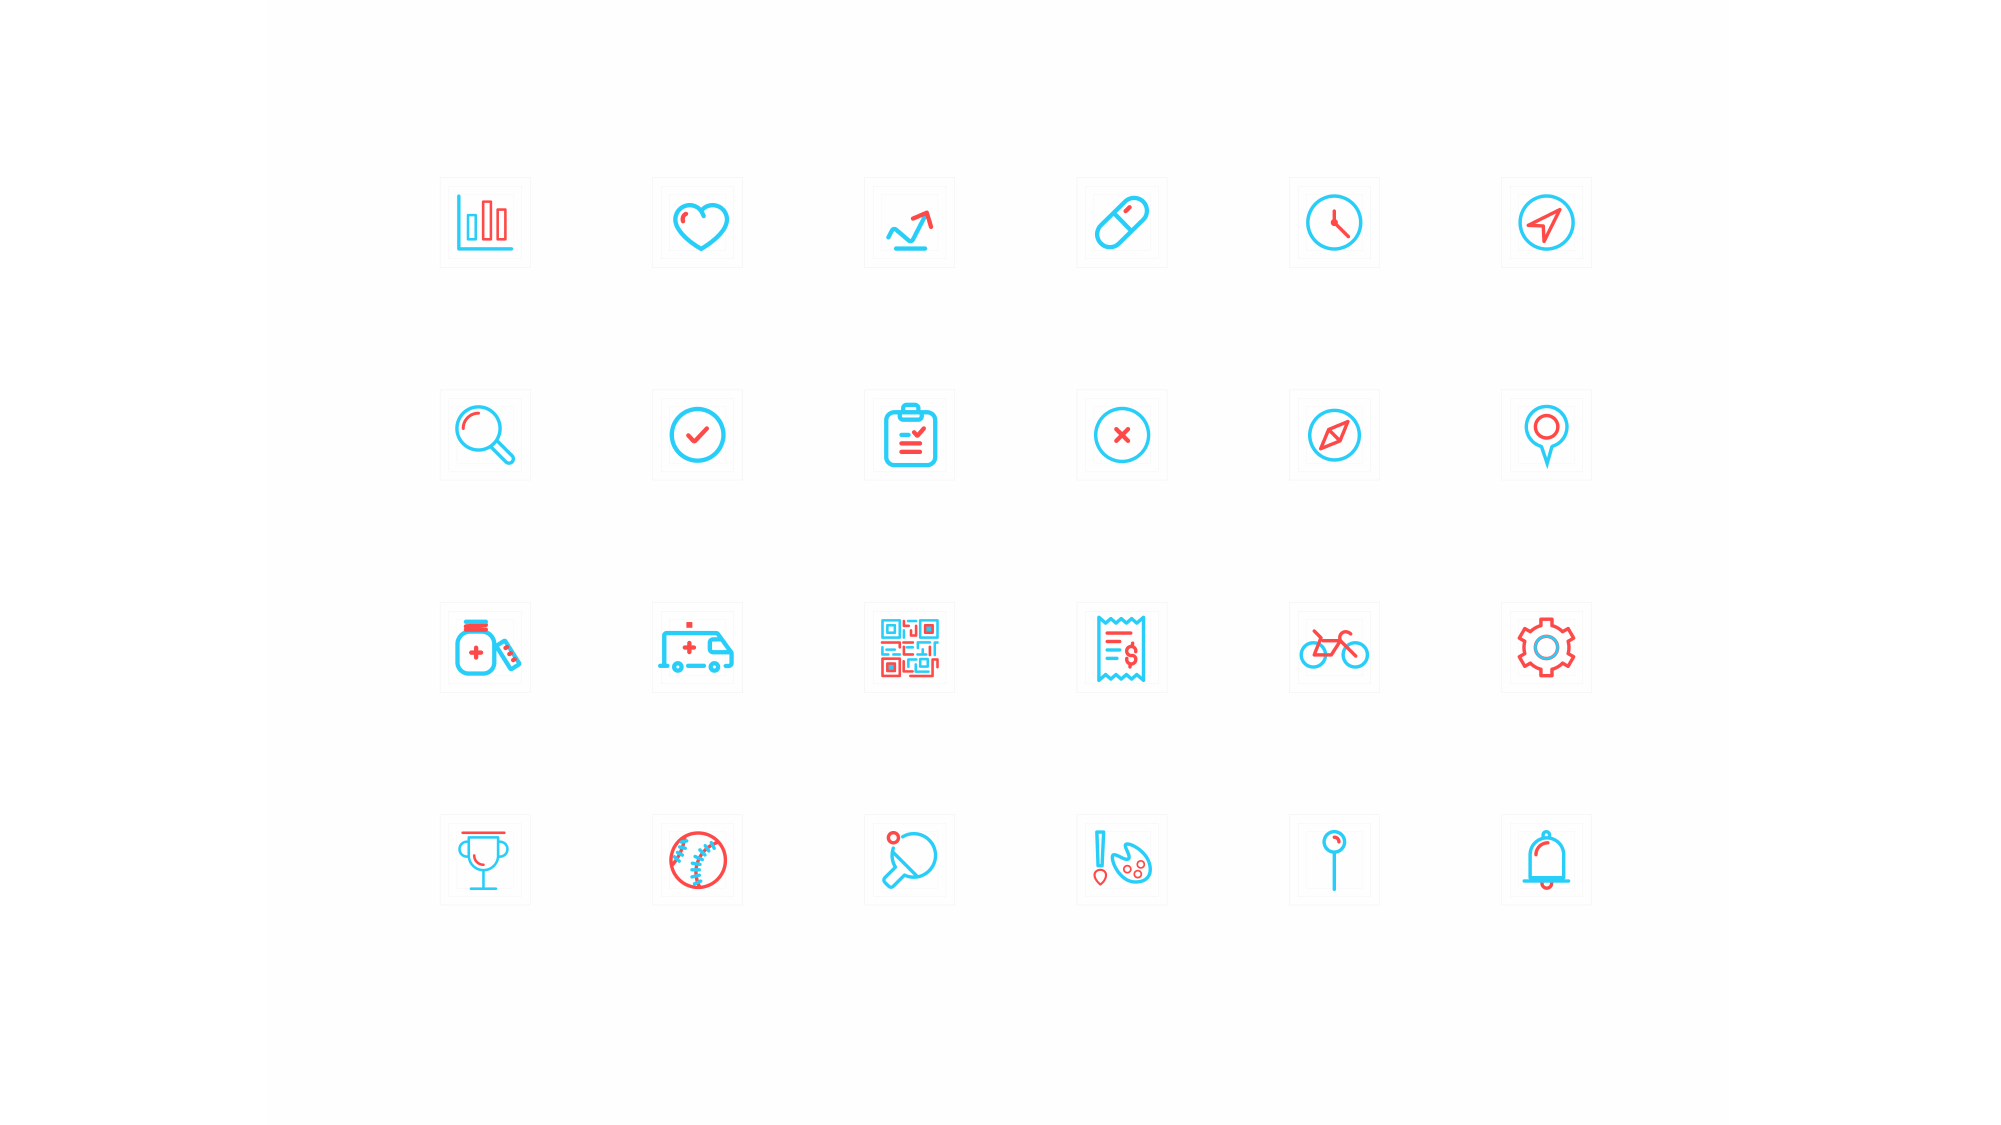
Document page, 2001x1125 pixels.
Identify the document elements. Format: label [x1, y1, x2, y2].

picture [266, 0, 1730, 1125]
